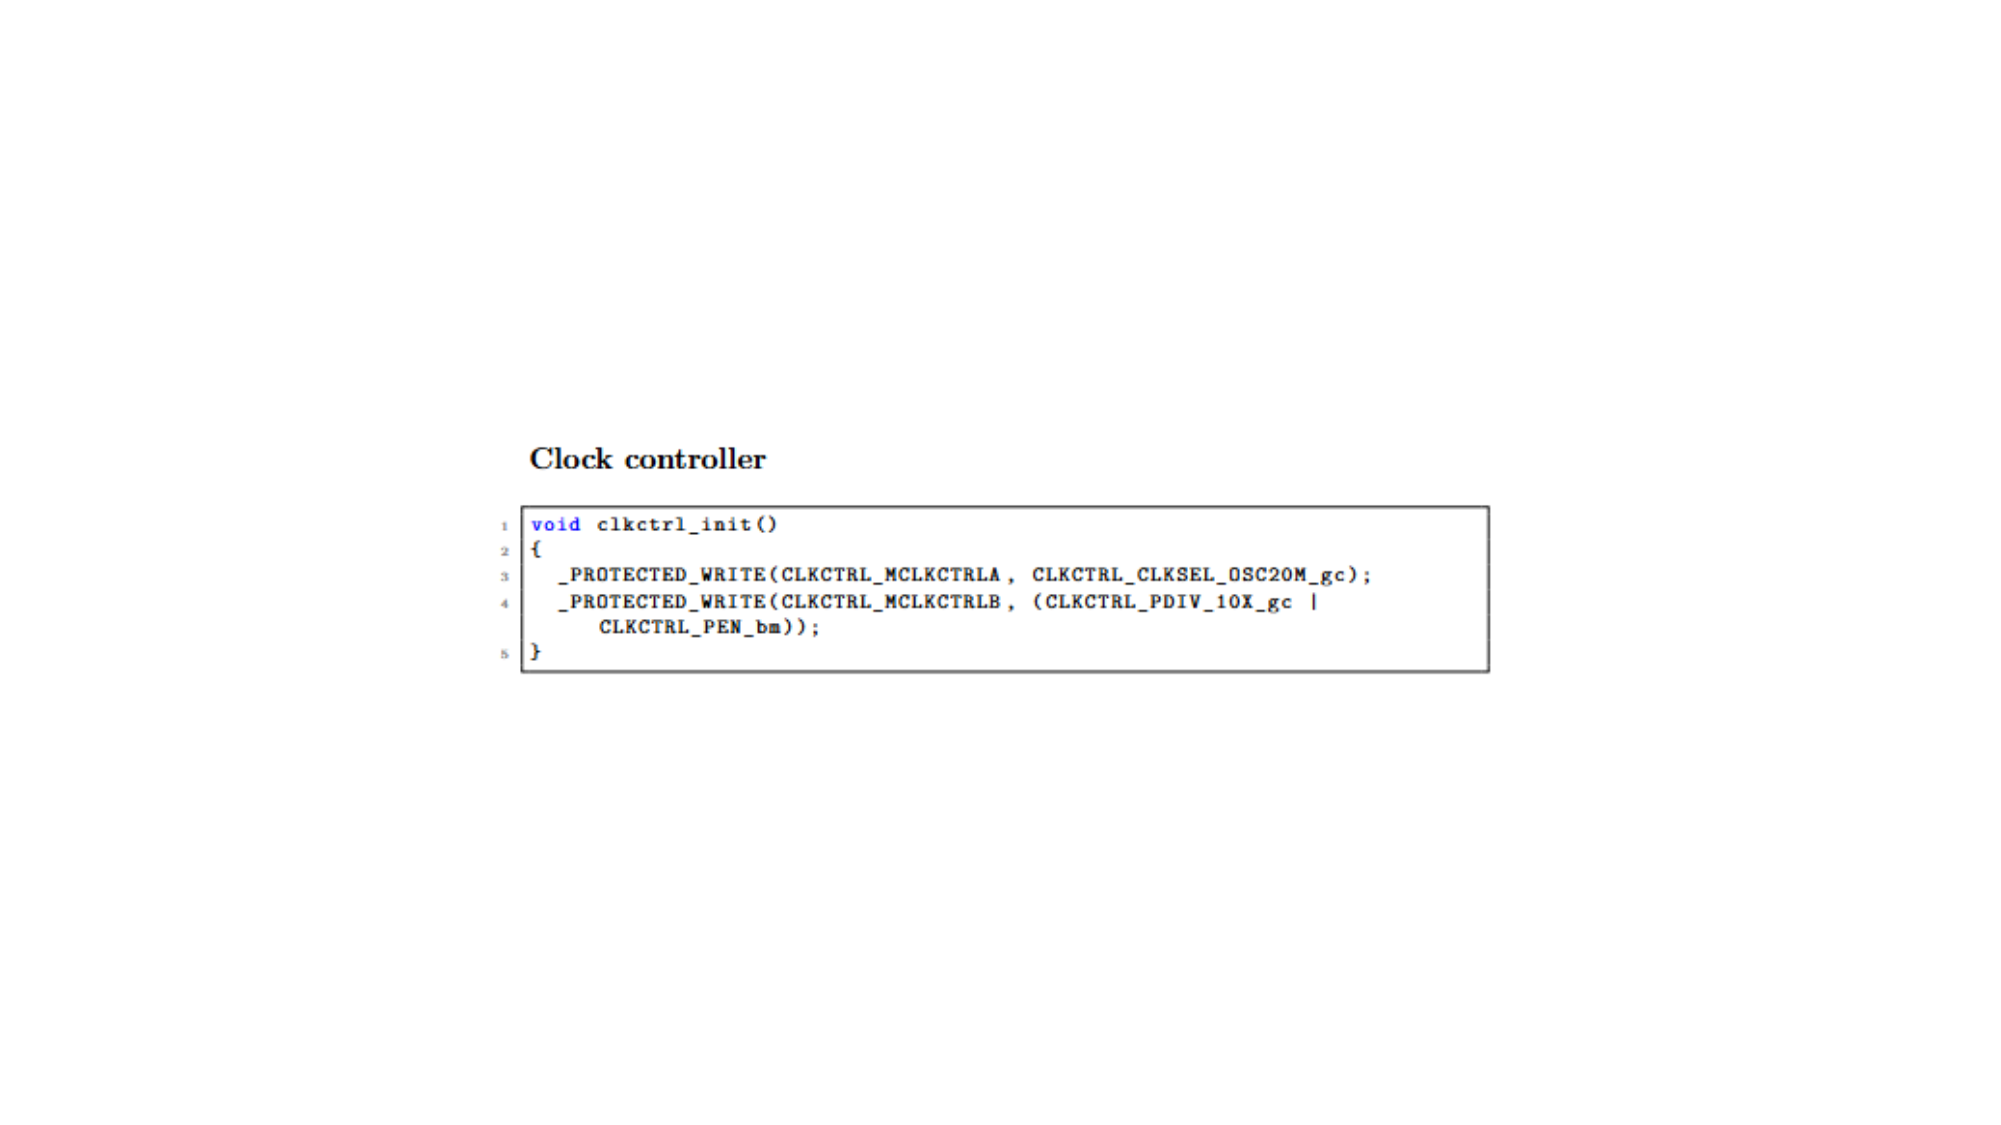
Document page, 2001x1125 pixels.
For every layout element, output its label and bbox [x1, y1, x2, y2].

picture [493, 442, 1507, 683]
